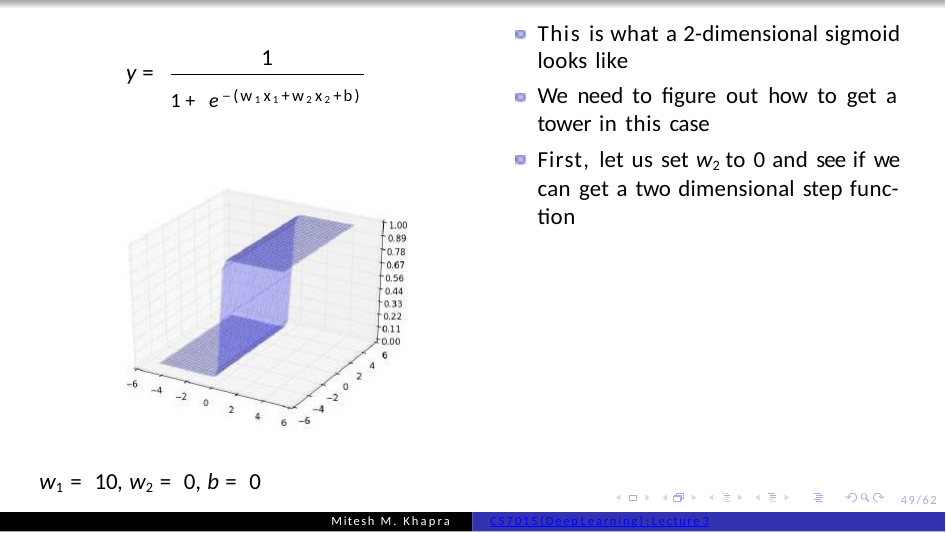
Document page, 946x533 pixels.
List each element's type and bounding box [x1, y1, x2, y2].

text_box [0, 511, 946, 532]
picture [515, 155, 527, 167]
picture [515, 92, 527, 104]
slide_number [37, 471, 267, 511]
picture [125, 185, 408, 430]
text_box [123, 40, 369, 111]
picture [0, 0, 945, 8]
text_box [531, 16, 912, 229]
picture [515, 30, 527, 42]
text_box [898, 493, 941, 508]
